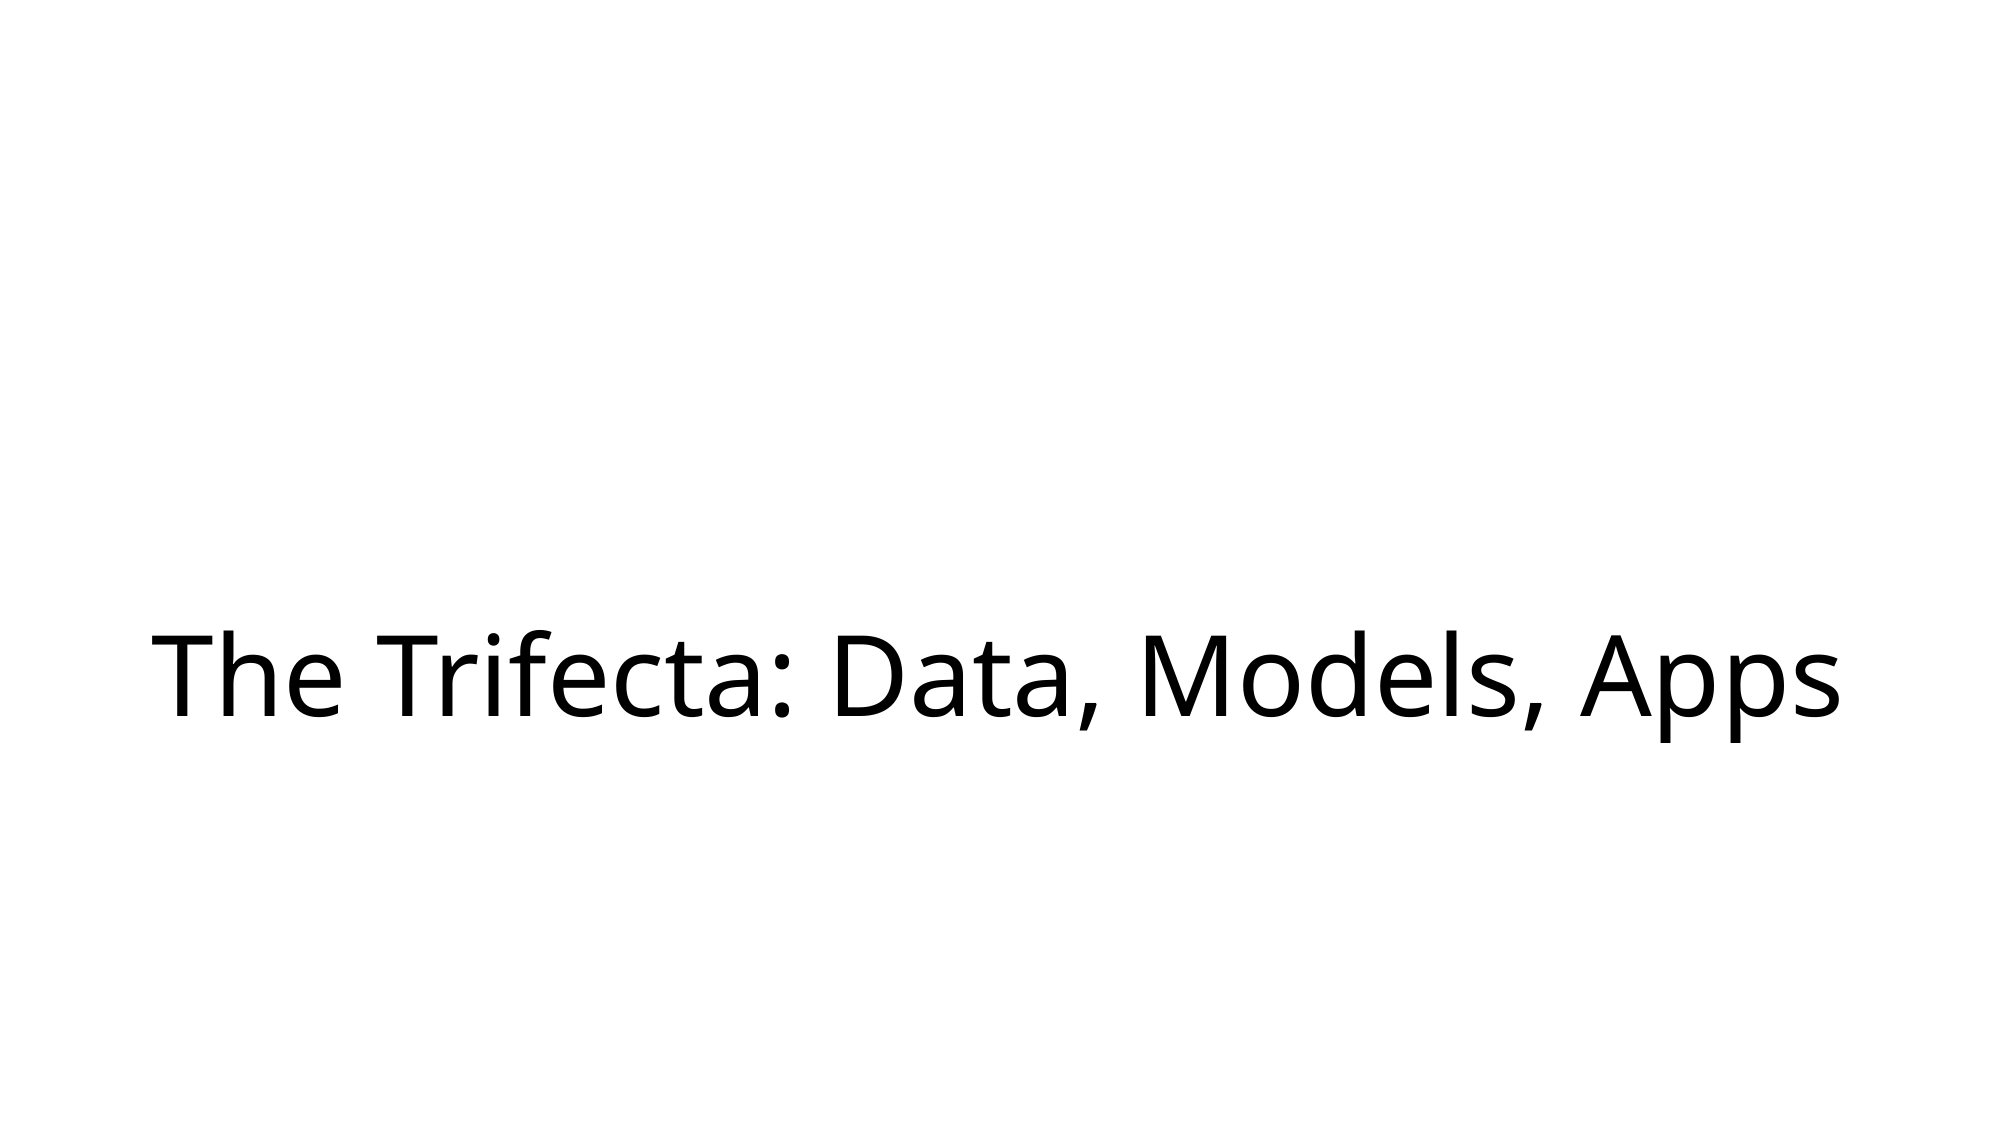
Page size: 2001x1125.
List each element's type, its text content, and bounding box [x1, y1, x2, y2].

title The Trifecta: Data, Models, Apps [136, 280, 1862, 749]
